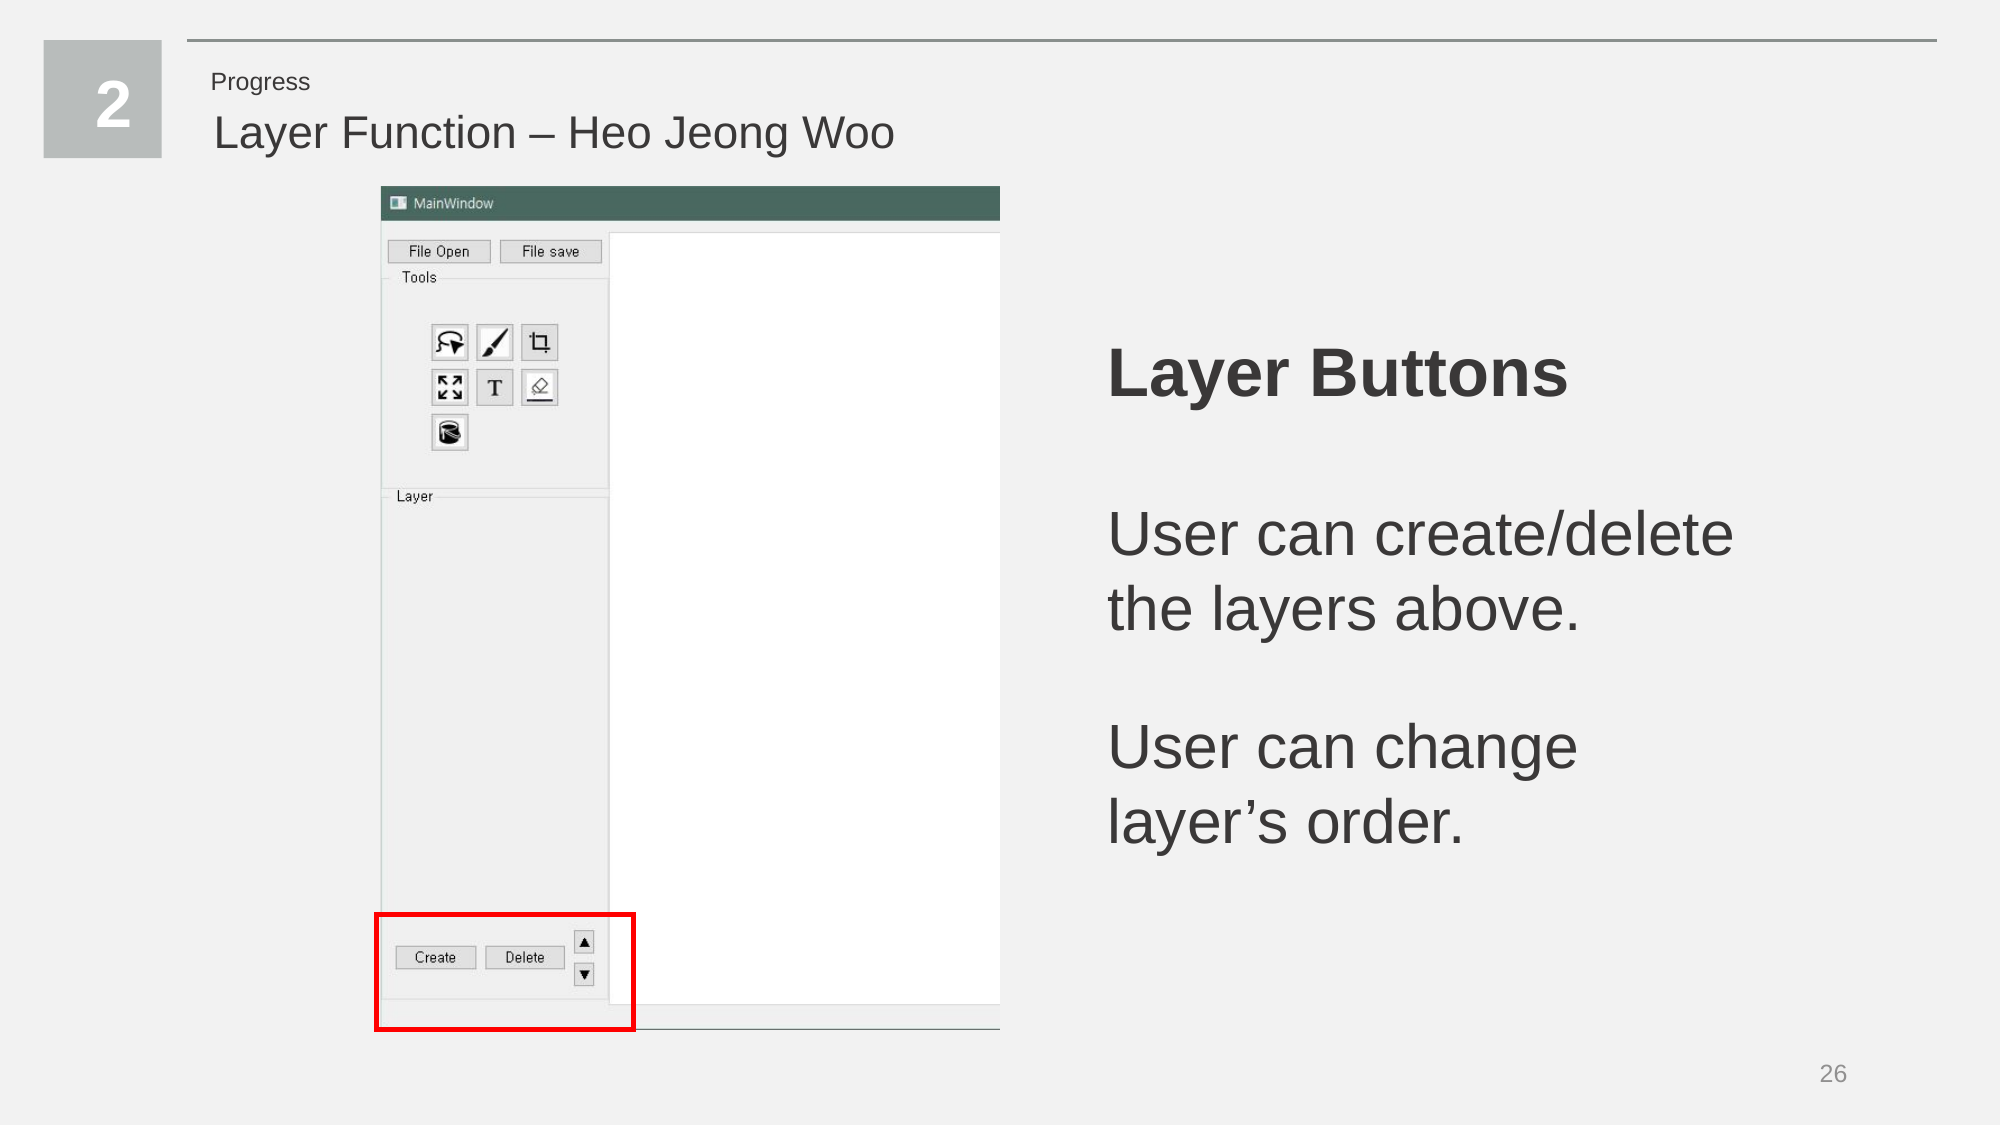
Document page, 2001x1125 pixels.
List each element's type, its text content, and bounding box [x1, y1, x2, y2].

text_box 2 [80, 52, 123, 148]
text_box [42, 39, 163, 159]
picture [380, 186, 1000, 1030]
text_box [376, 914, 634, 1031]
text_box User can create/delete the layers above. [1092, 486, 1752, 651]
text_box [194, 57, 915, 167]
slide_number 26 [1412, 1042, 1863, 1103]
text_box Layer Buttons [1092, 320, 1591, 418]
text_box User can change layer’s order. [1092, 698, 1752, 864]
